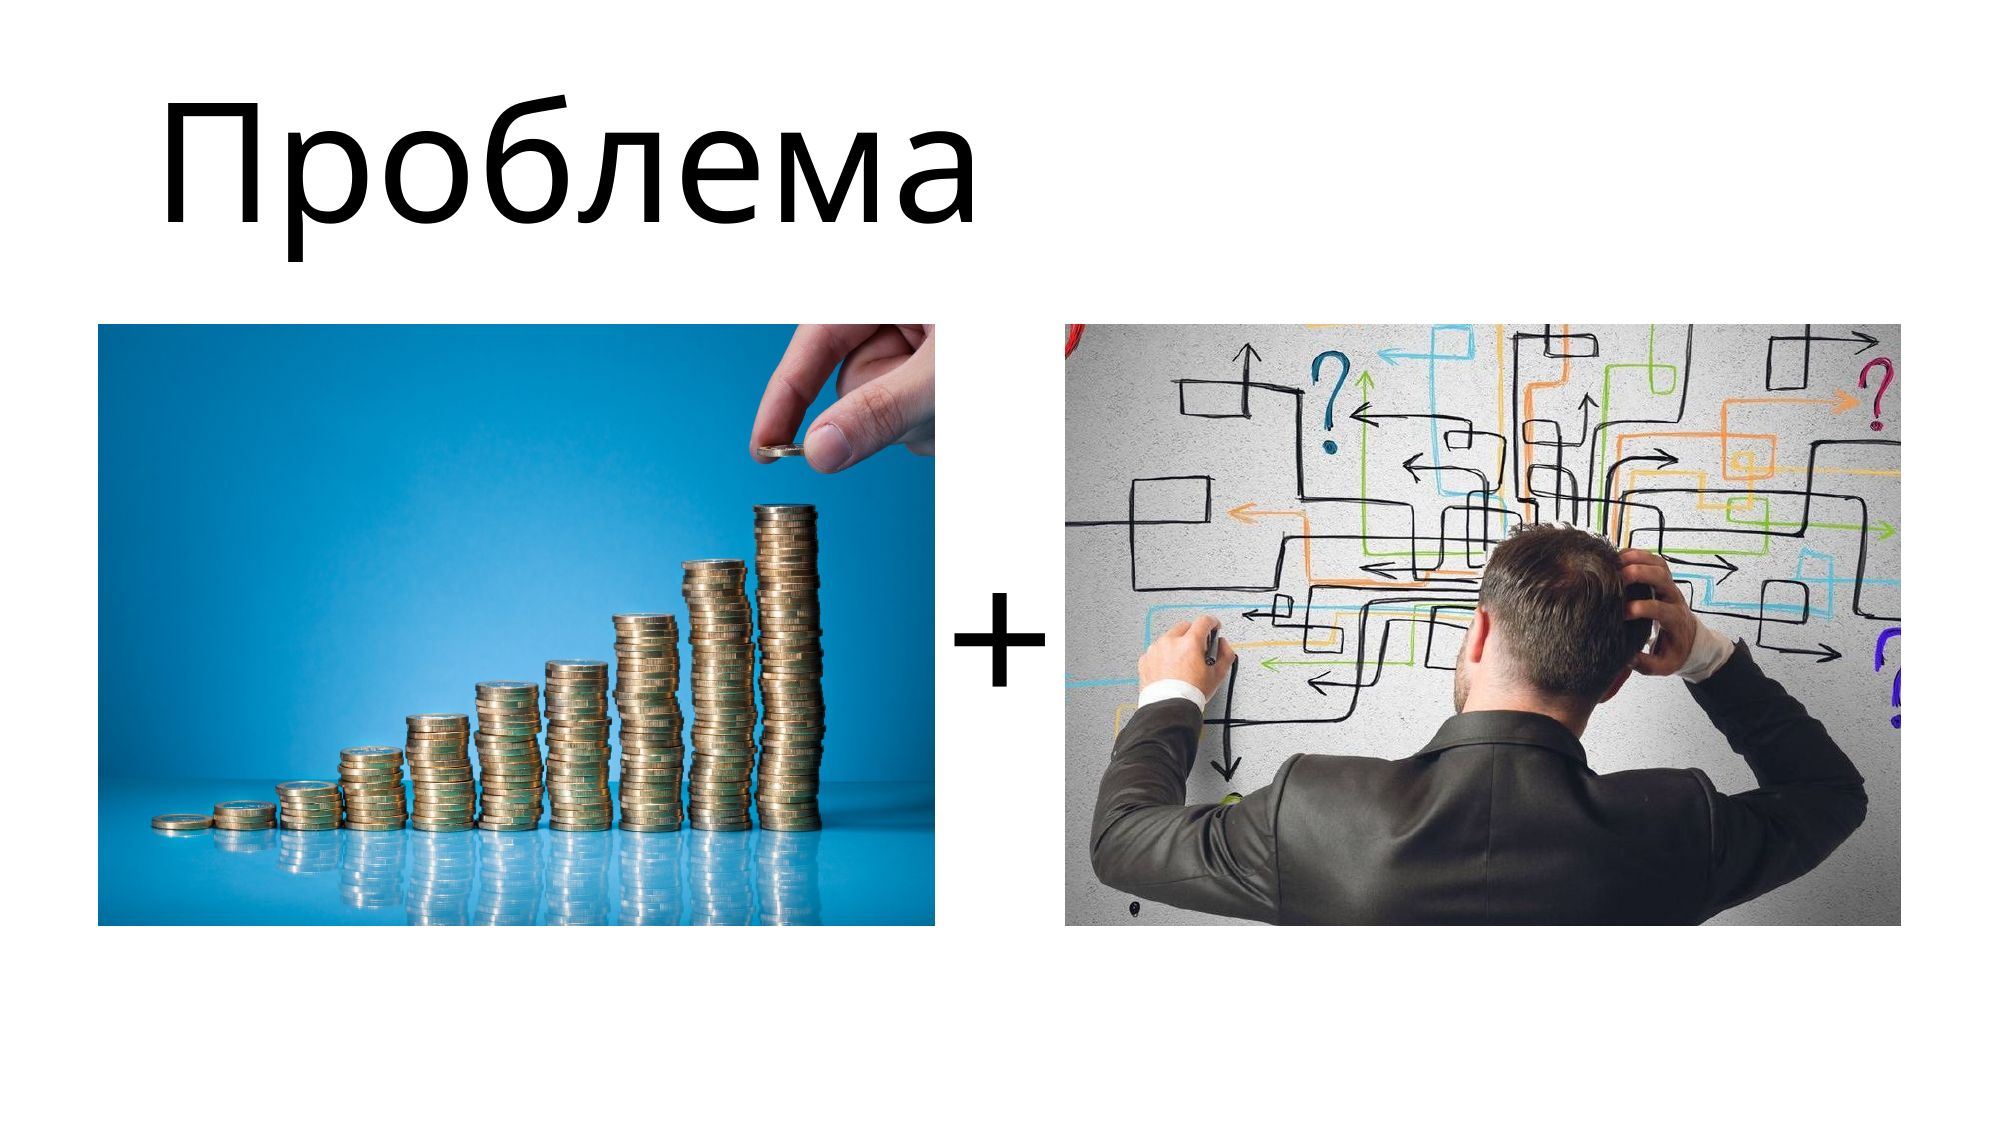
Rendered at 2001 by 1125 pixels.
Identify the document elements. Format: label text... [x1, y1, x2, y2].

picture [152, 442, 825, 926]
picture [750, 324, 935, 473]
text_box + [935, 496, 1065, 752]
picture [1065, 324, 1901, 926]
title Проблема [137, 59, 1863, 278]
